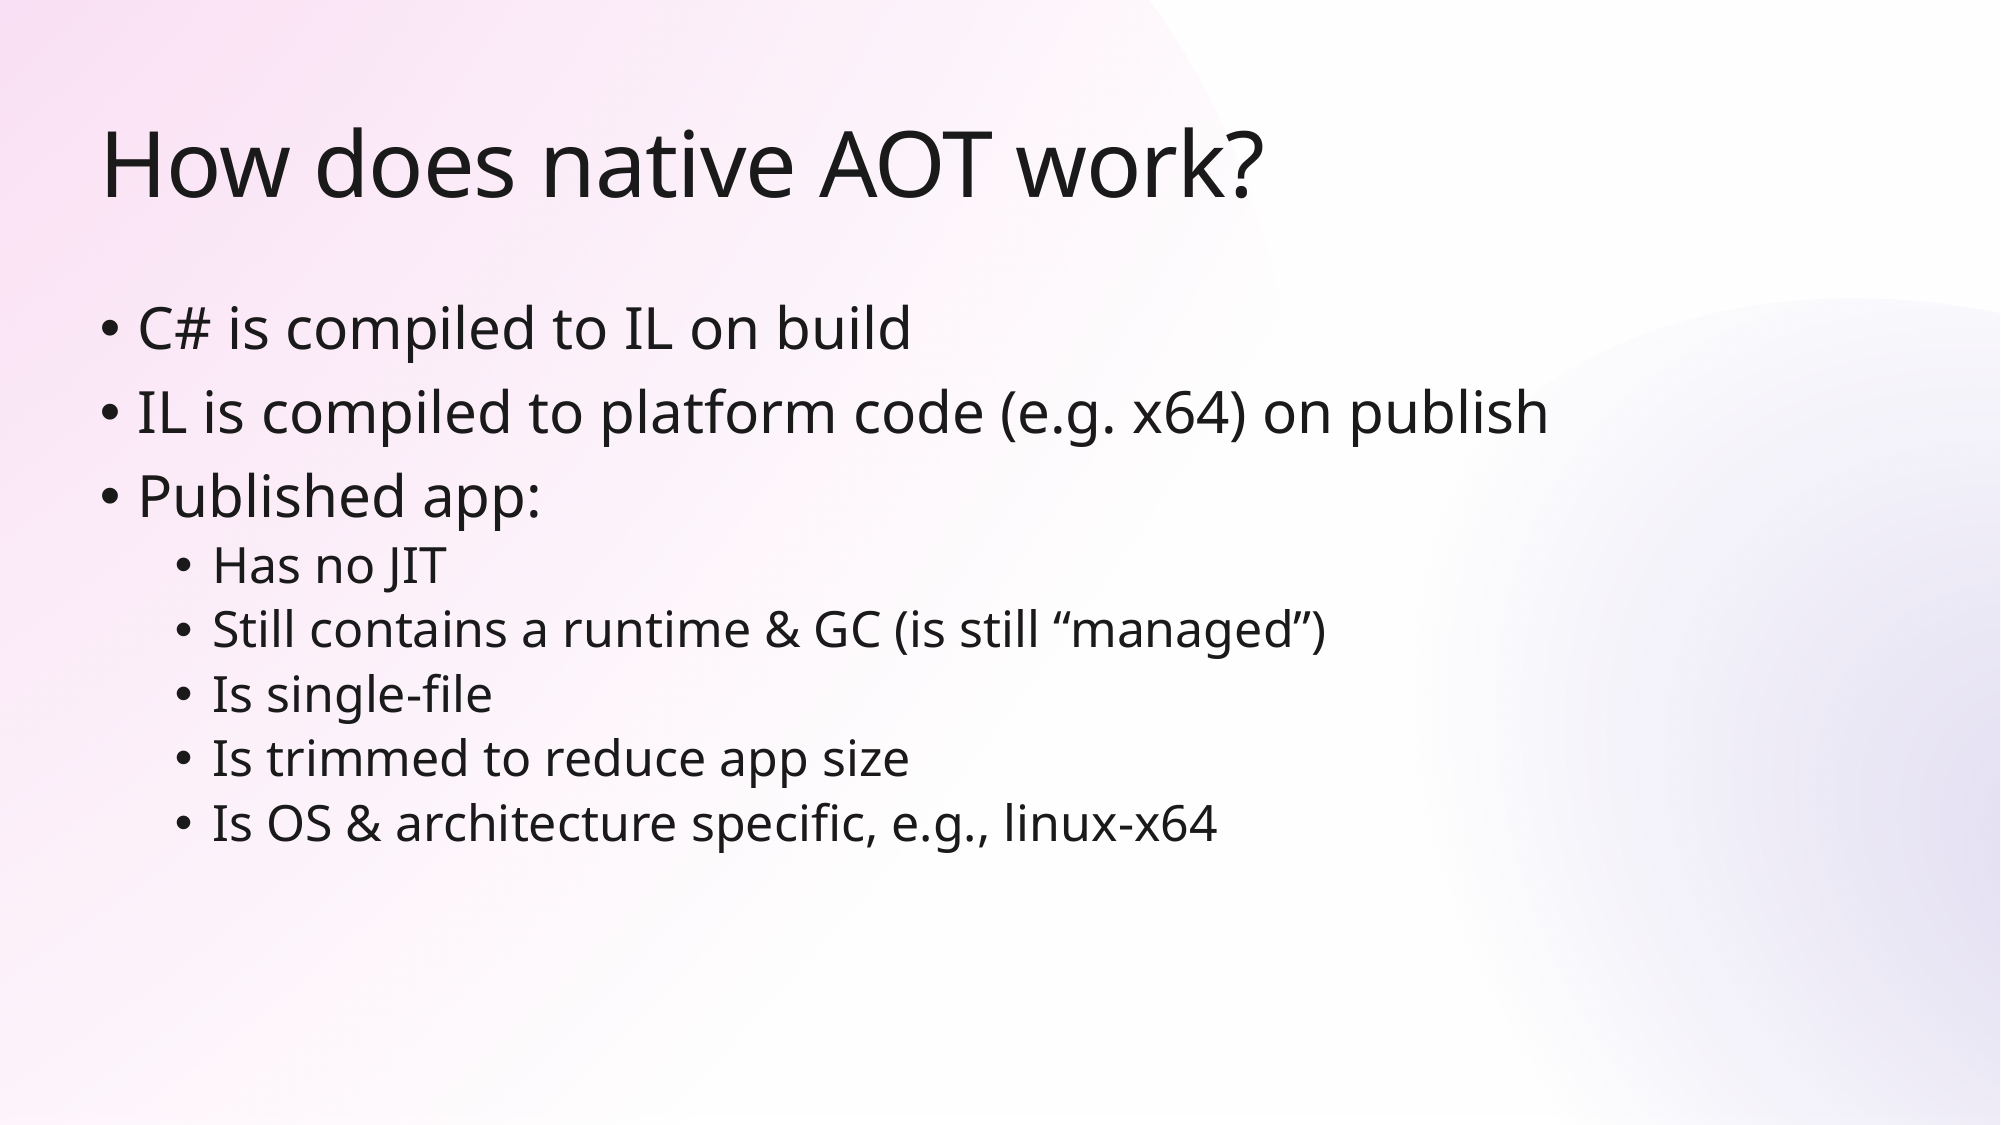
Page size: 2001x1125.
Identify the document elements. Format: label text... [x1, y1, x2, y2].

title How does native AOT work? [99, 99, 1900, 235]
list C# is compiled to IL on build IL is compiled to platform code (e.g. x64) on publish Published app: Has no JIT Still contains a runtime & GC (is still “managed”) Is single-file Is trimmed to reduce app size Is OS & architecture specific, e.g., linux-x64 [99, 299, 1900, 1025]
picture [0, 0, 2001, 1125]
